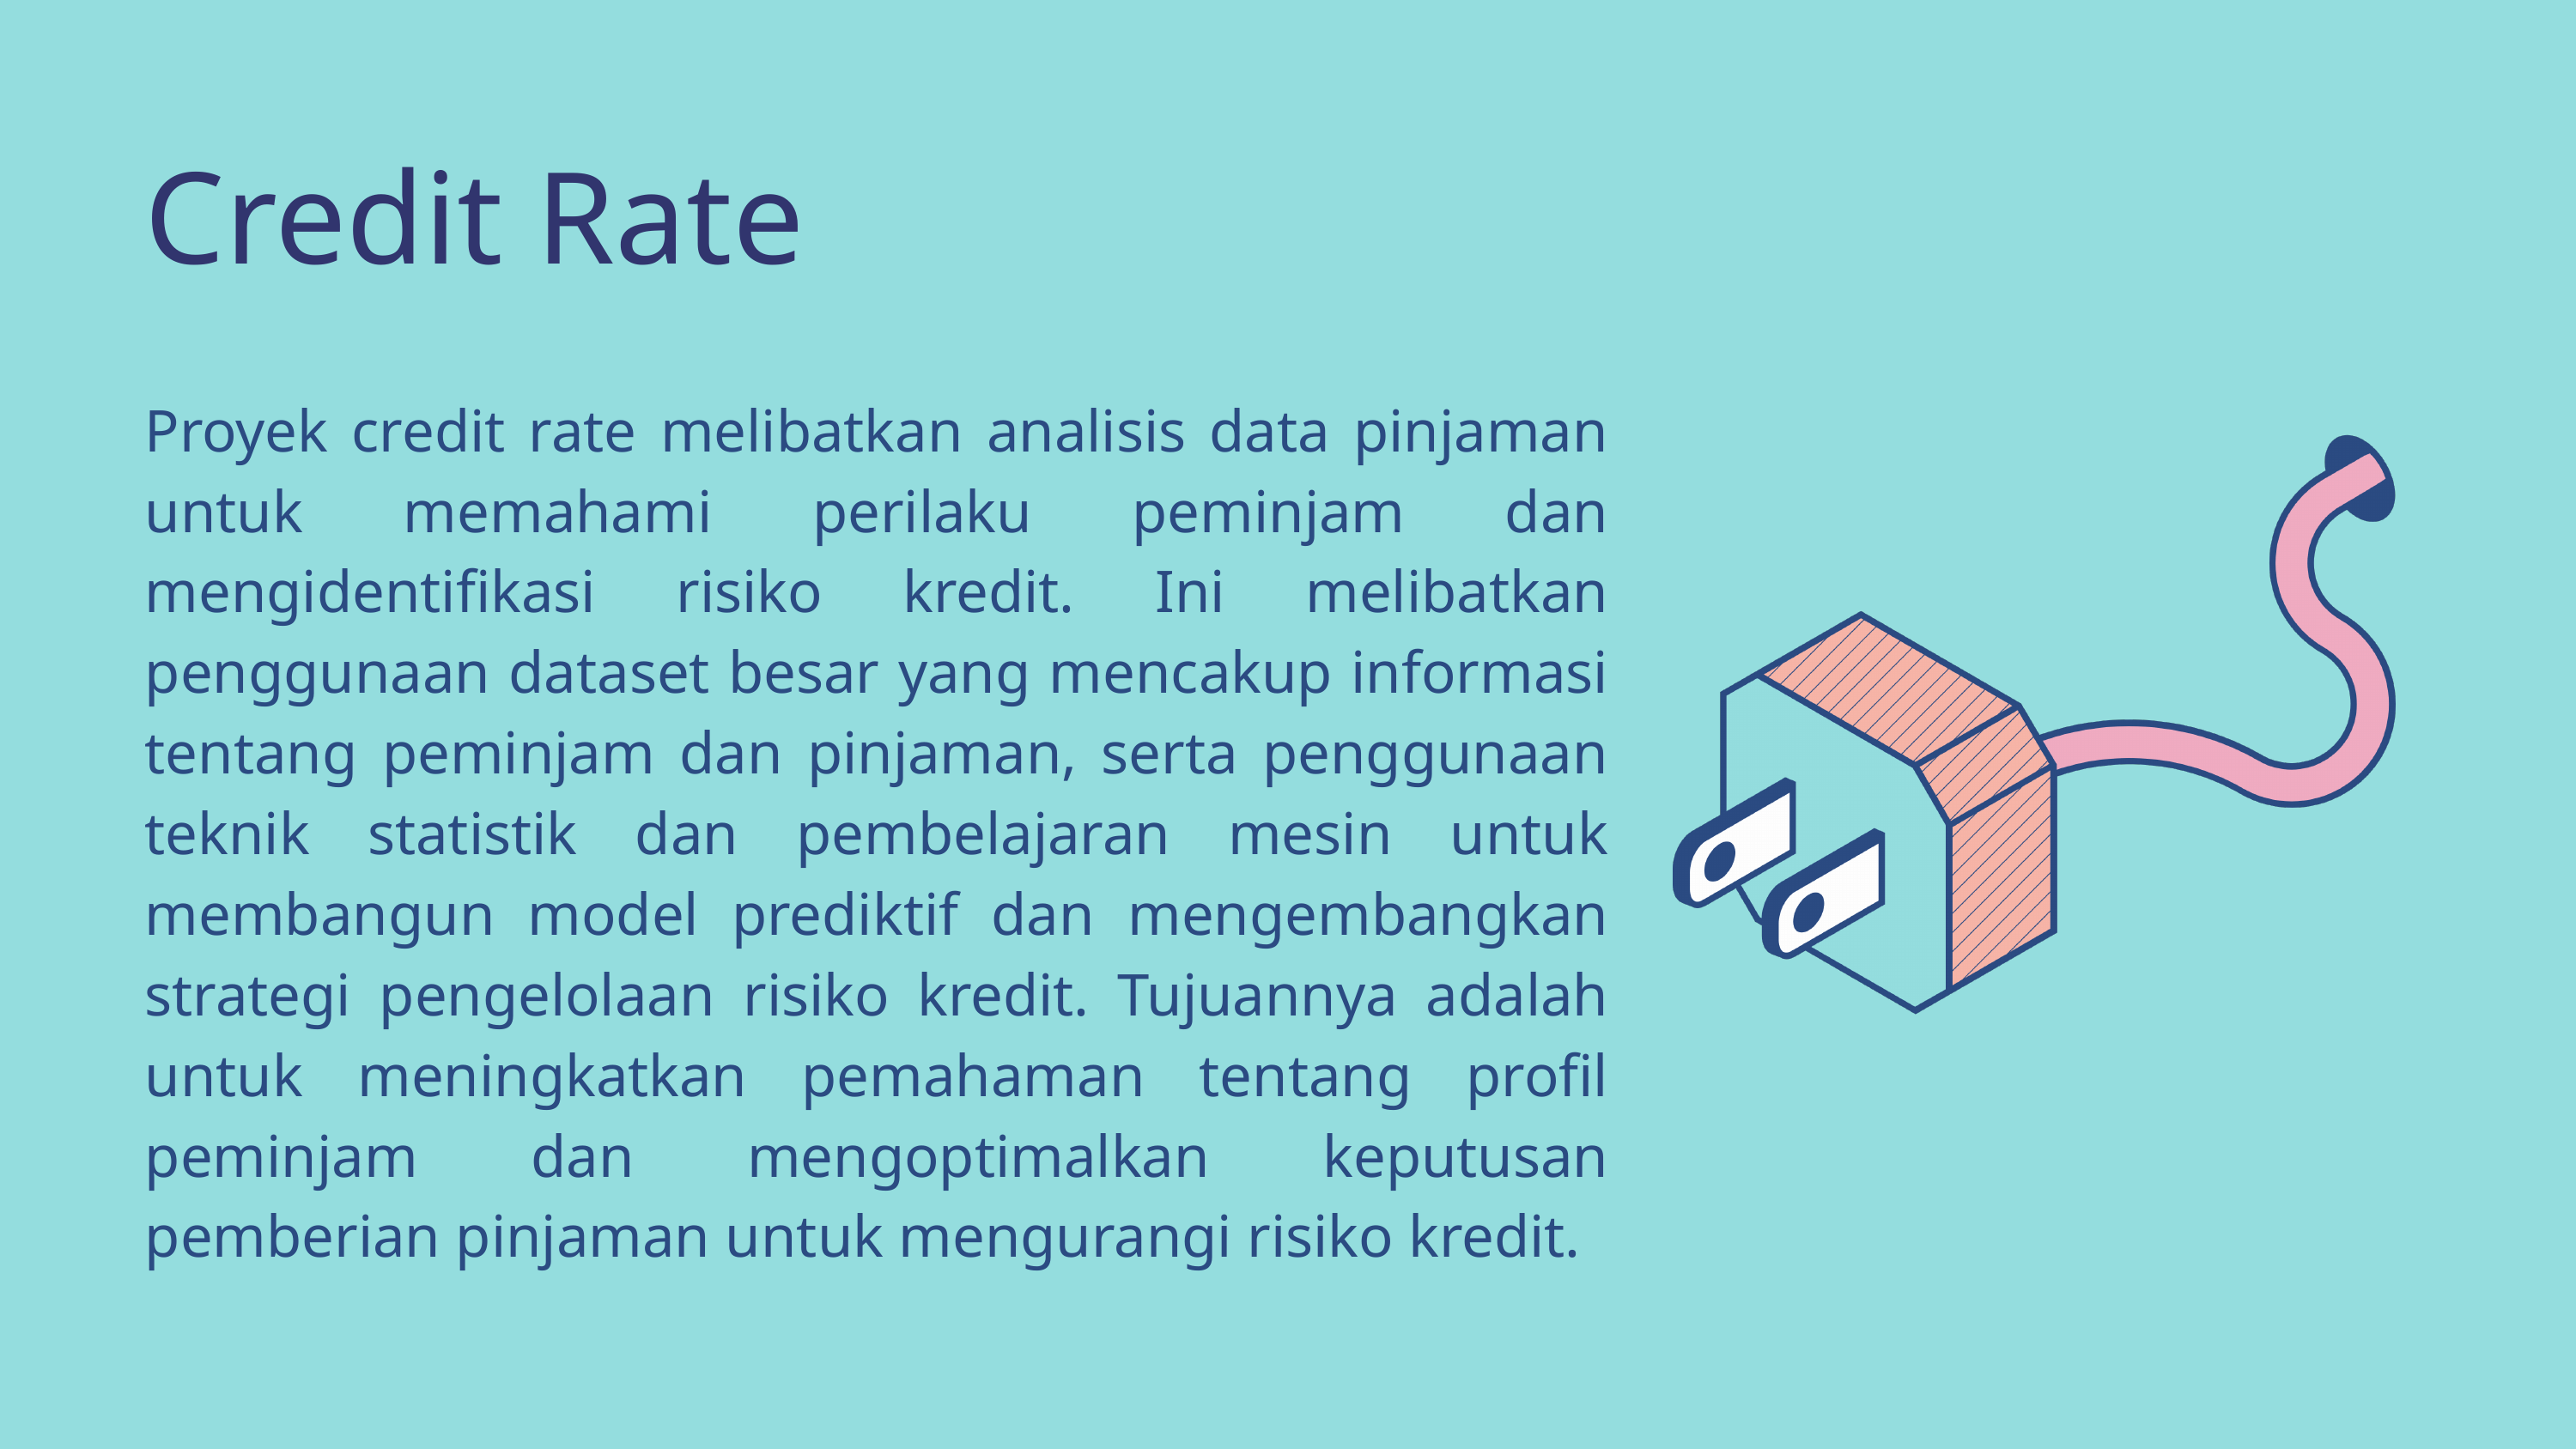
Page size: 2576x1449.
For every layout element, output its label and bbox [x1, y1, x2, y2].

text_box [1678, 434, 2397, 1015]
text_box [144, 144, 1674, 1264]
